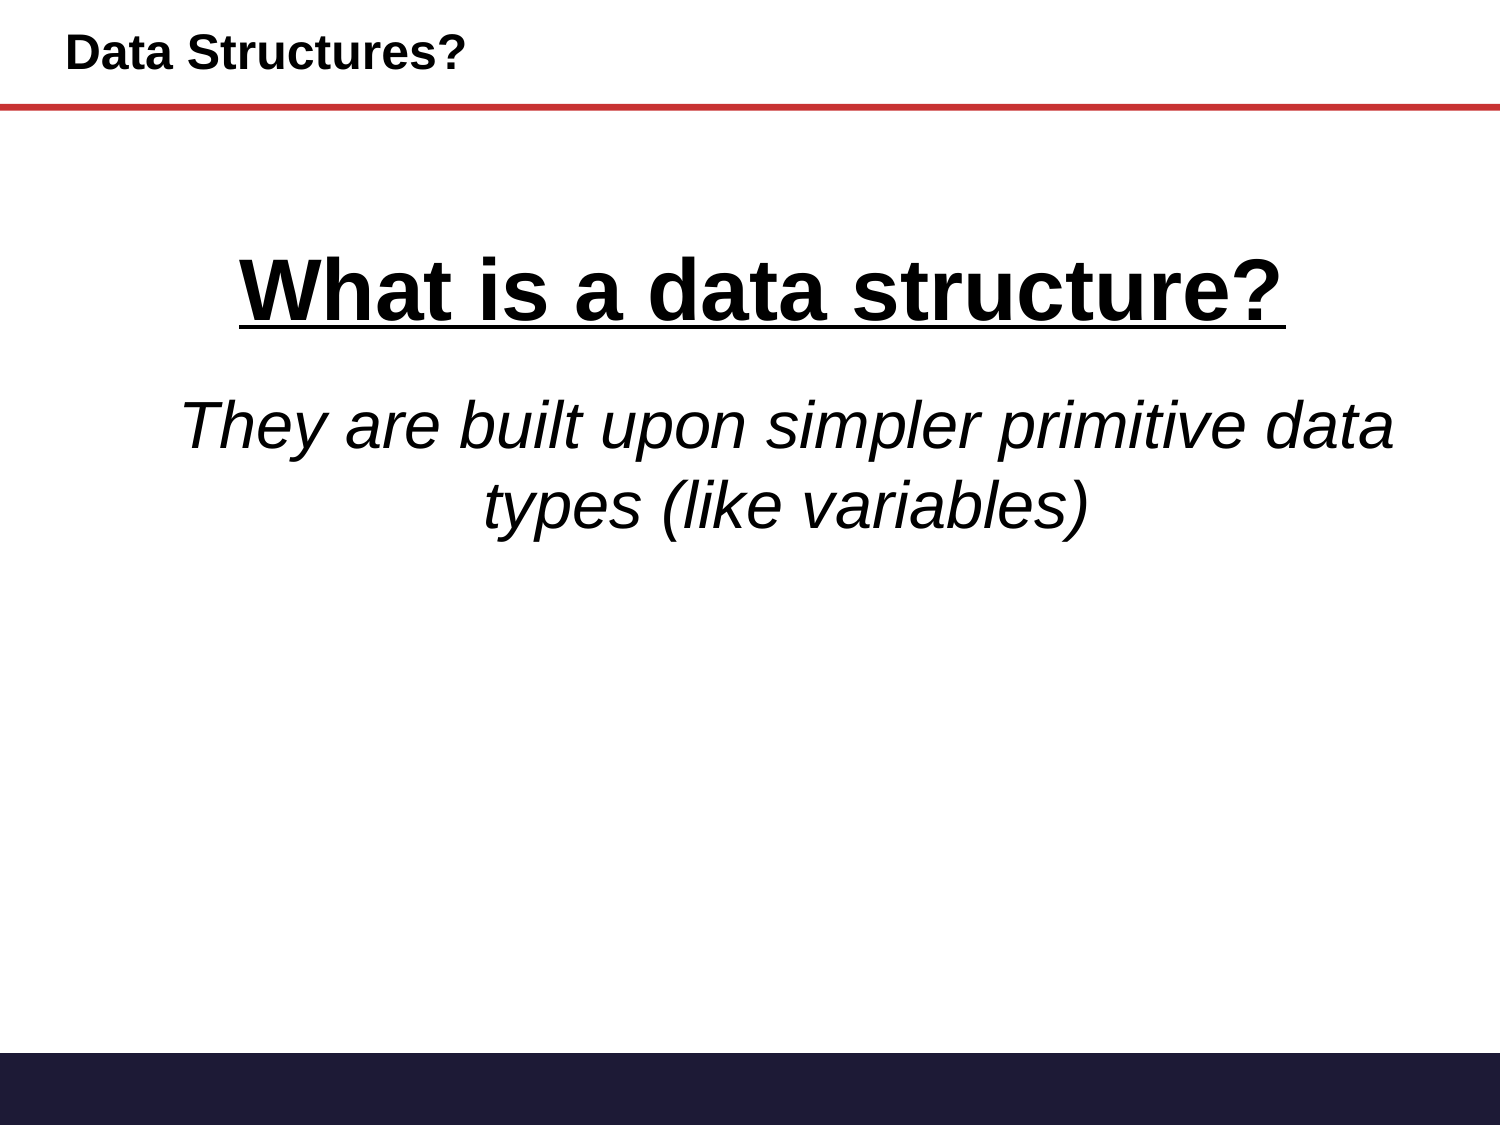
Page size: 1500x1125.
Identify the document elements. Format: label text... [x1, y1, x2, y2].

text_box Data Structures? [49, 0, 1425, 108]
text_box They are built upon simpler primitive data types (like variables) [75, 375, 1500, 550]
text_box What is a data structure? [50, 224, 1475, 345]
